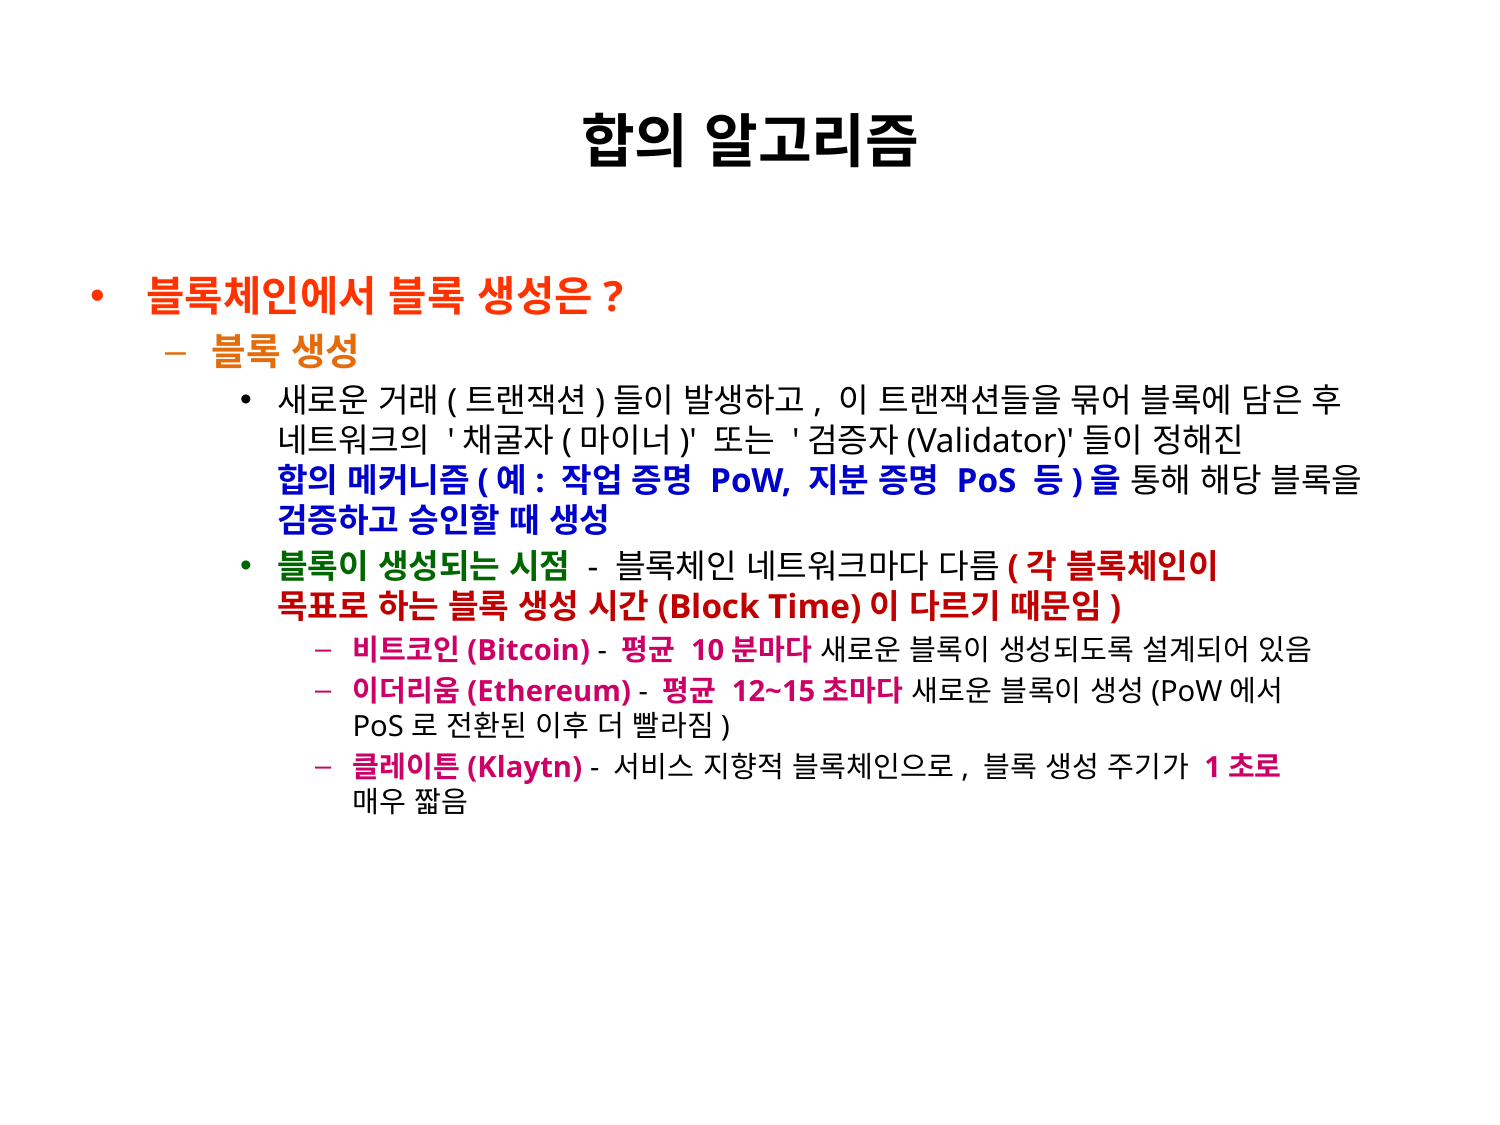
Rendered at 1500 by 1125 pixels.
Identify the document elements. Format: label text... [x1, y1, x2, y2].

list 블록체인에서 블록 생성은? 블록 생성 새로운 거래(트랜잭션)들이 발생하고, 이 트랜잭션들을 묶어 블록에 담은 후 네트워크의 '채굴자(마이너)' 또는 '검증자(Validator)'들이 정해진 합의 메커니즘(예: 작업 증명 PoW, 지분 증명 PoS 등)을 통해 해당 블록을 검증하고 승인할 때 생성 블록이 생성되는 시점 - 블록체인 네트워크마다 다름(각 블록체인이 목표로 하는 블록 생성 시간(Block Time)이 다르기 때문임) 비트코인(Bitcoin) - 평균 10분마다 새로운 블록이 생성되도록 설계되어 있음 이더리움(Ethereum) - 평균 12~15초마다 새로운 블록이 생성(PoW에서 PoS로 전환된 이후 더 빨라짐) 클레이튼(Klaytn) - 서비스 지향적 블록체인으로, 블록 생성 주기가 1초로 매우 짧음 [75, 262, 1425, 1005]
title 합의 알고리즘 [75, 45, 1425, 233]
